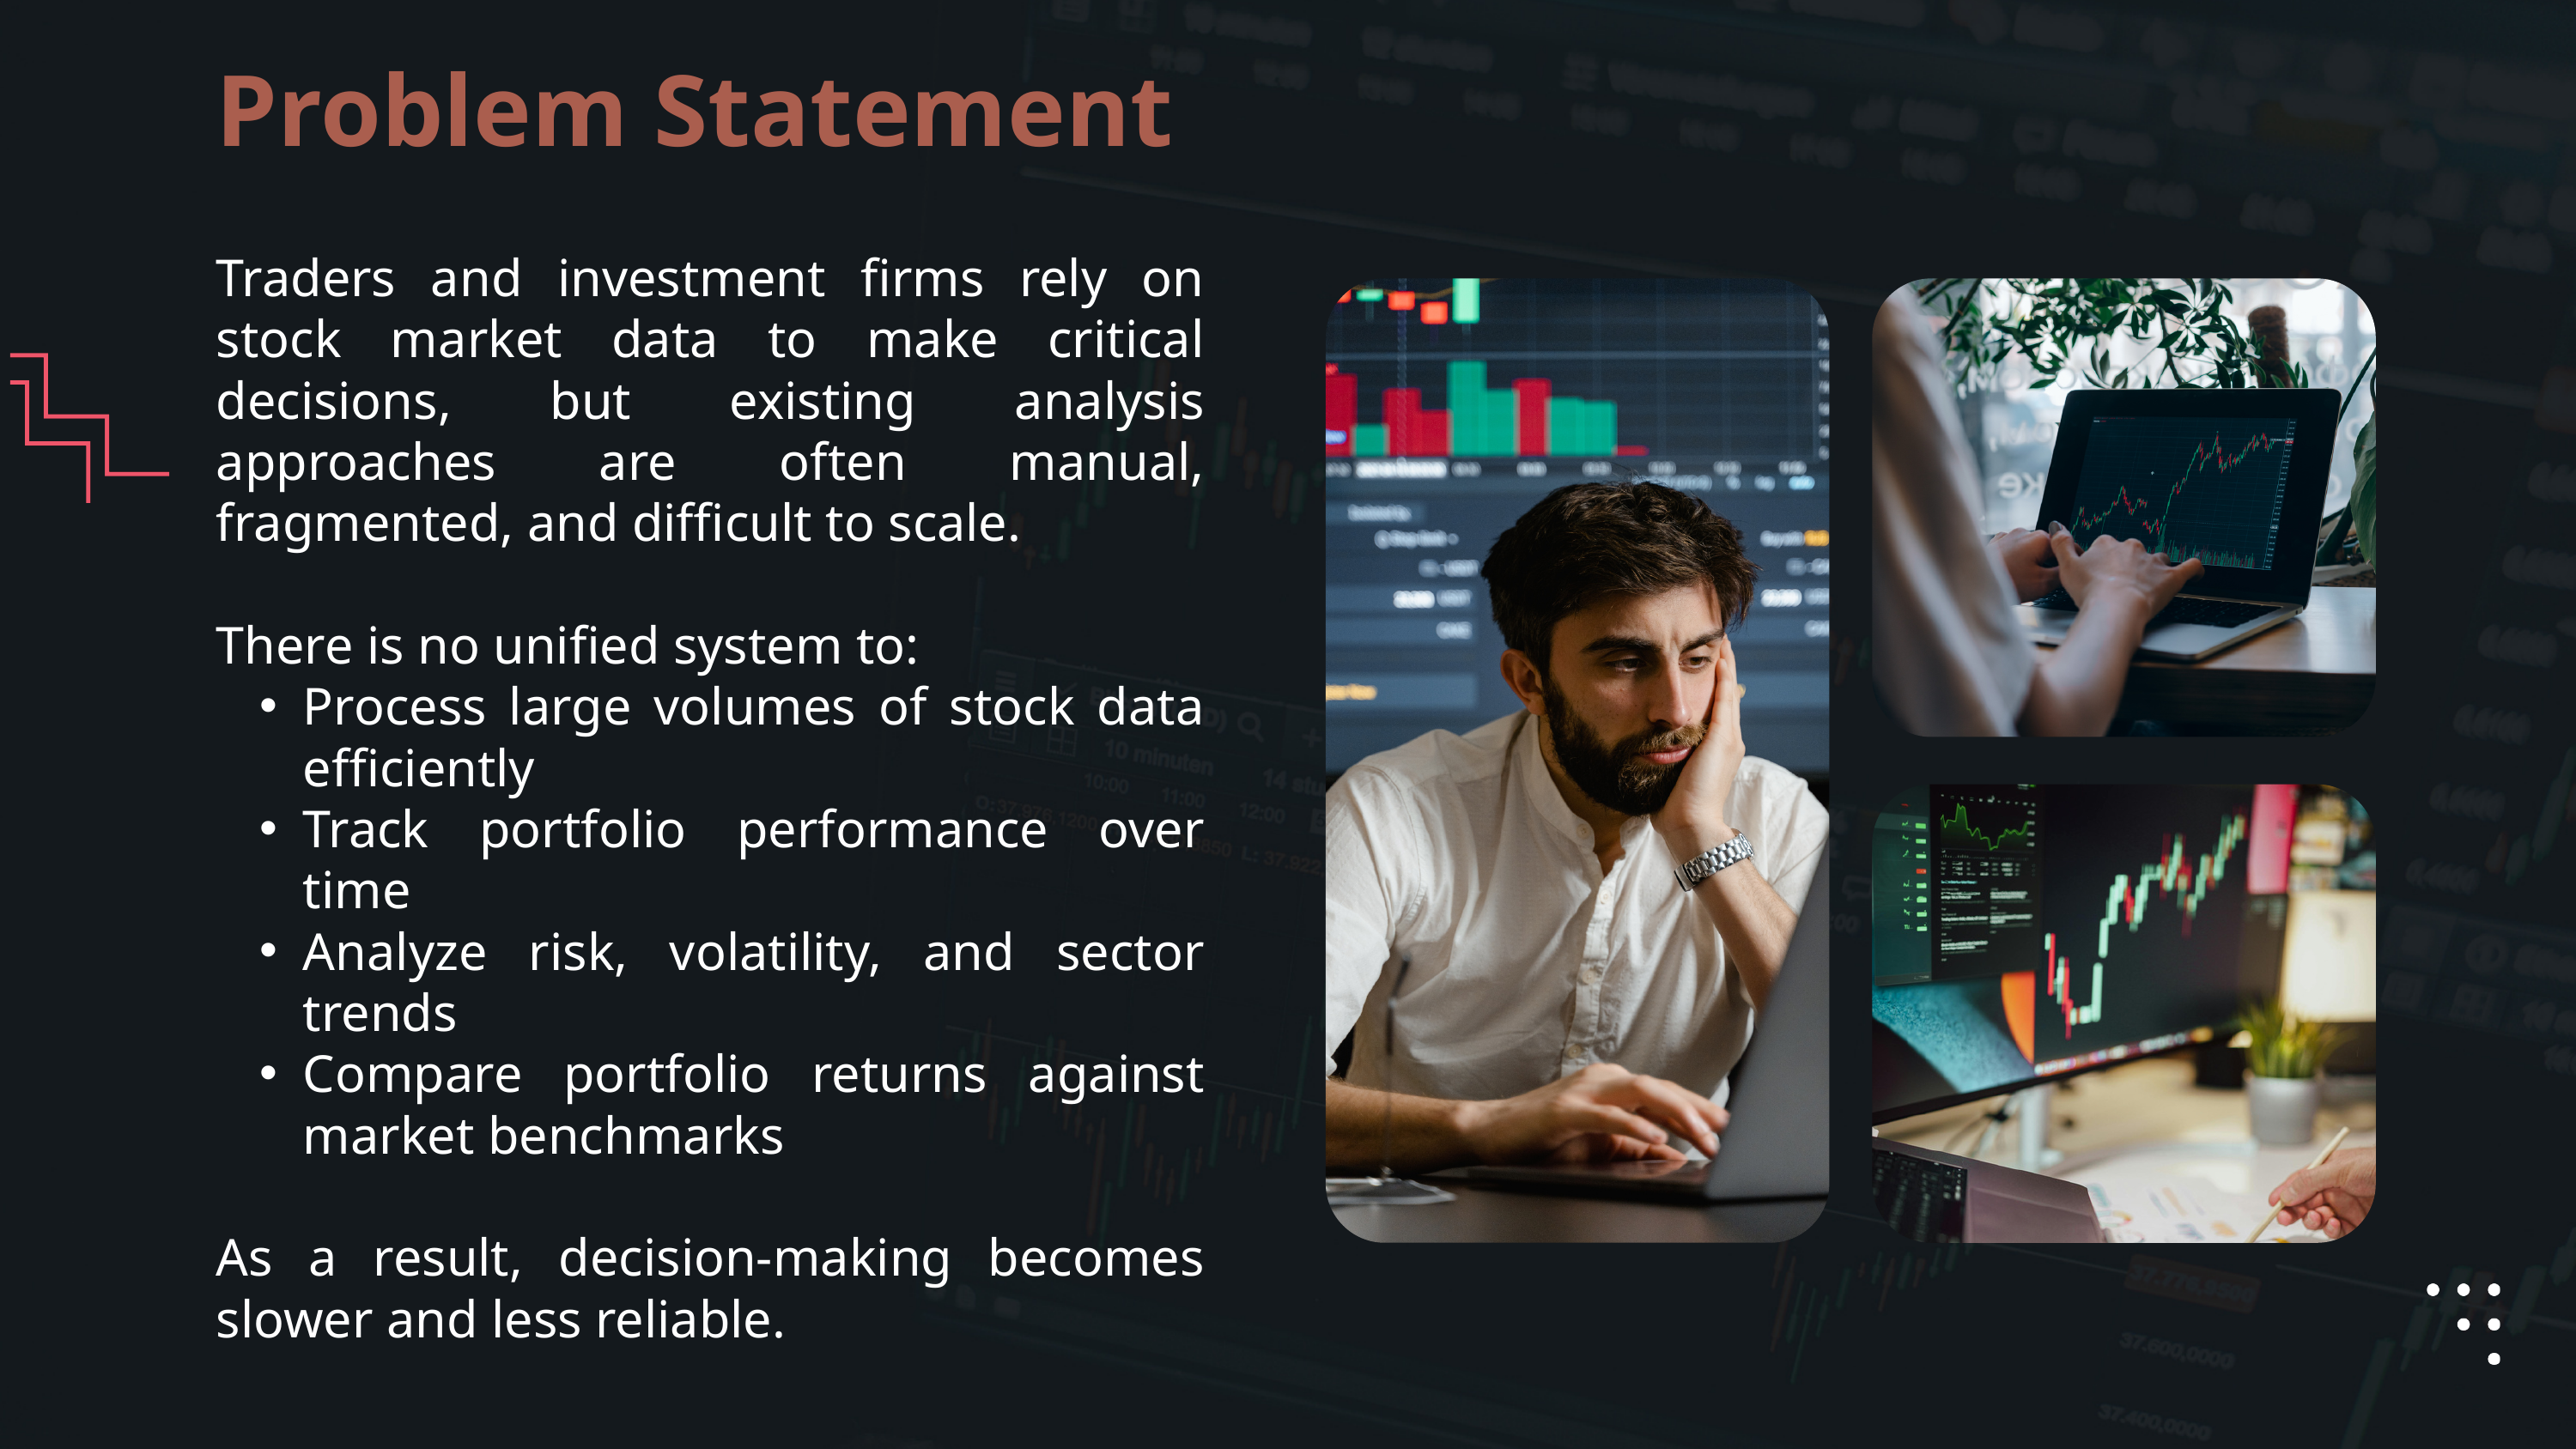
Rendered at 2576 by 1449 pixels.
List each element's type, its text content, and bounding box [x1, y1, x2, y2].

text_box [1325, 278, 1830, 1243]
text_box [9, 294, 170, 503]
text_box [0, 0, 2576, 1449]
text_box Traders and investment firms rely on stock market data to make critical decisions, but existing analysis approaches are often manual, fragmented, and difficult to scale. There is no unified system to: Process large volumes of stock data efficiently Track portfolio performance over time Analyze risk, volatility, and sector trends Compare portfolio returns against market benchmarks As a result, decision-making becomes slower and less reliable. [216, 245, 1206, 1410]
text_box Problem Statement [216, 48, 1225, 167]
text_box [1872, 278, 2376, 737]
text_box [2427, 1283, 2500, 1366]
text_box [1872, 784, 2376, 1244]
